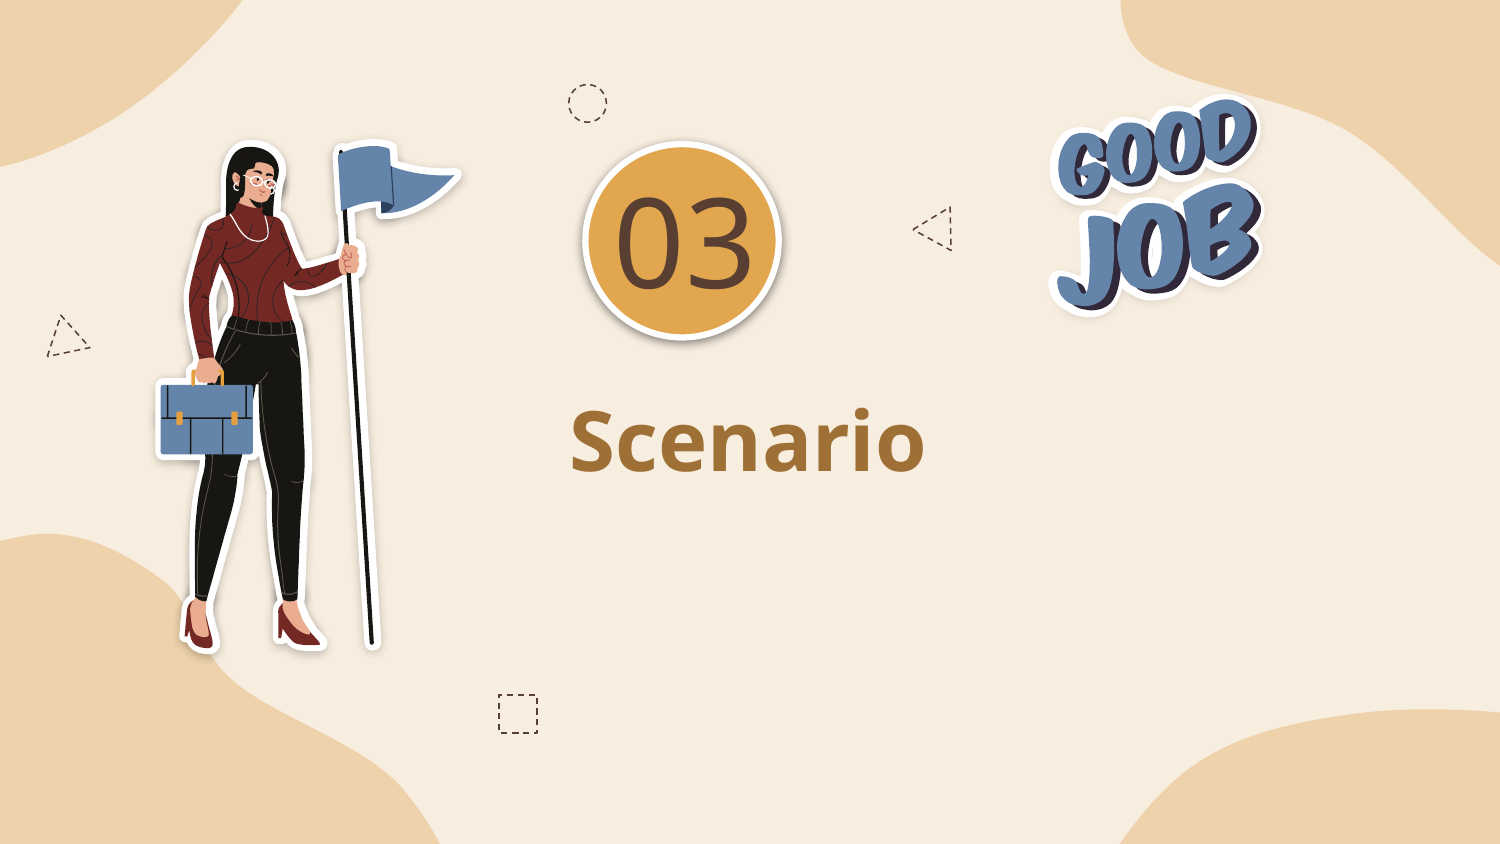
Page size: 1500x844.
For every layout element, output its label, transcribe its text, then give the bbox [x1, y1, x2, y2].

title 03 [585, 148, 786, 287]
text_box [160, 145, 456, 649]
title Scenario [554, 372, 1361, 573]
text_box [1038, 117, 1274, 294]
text_box [597, 287, 767, 338]
text_box [654, 144, 710, 148]
